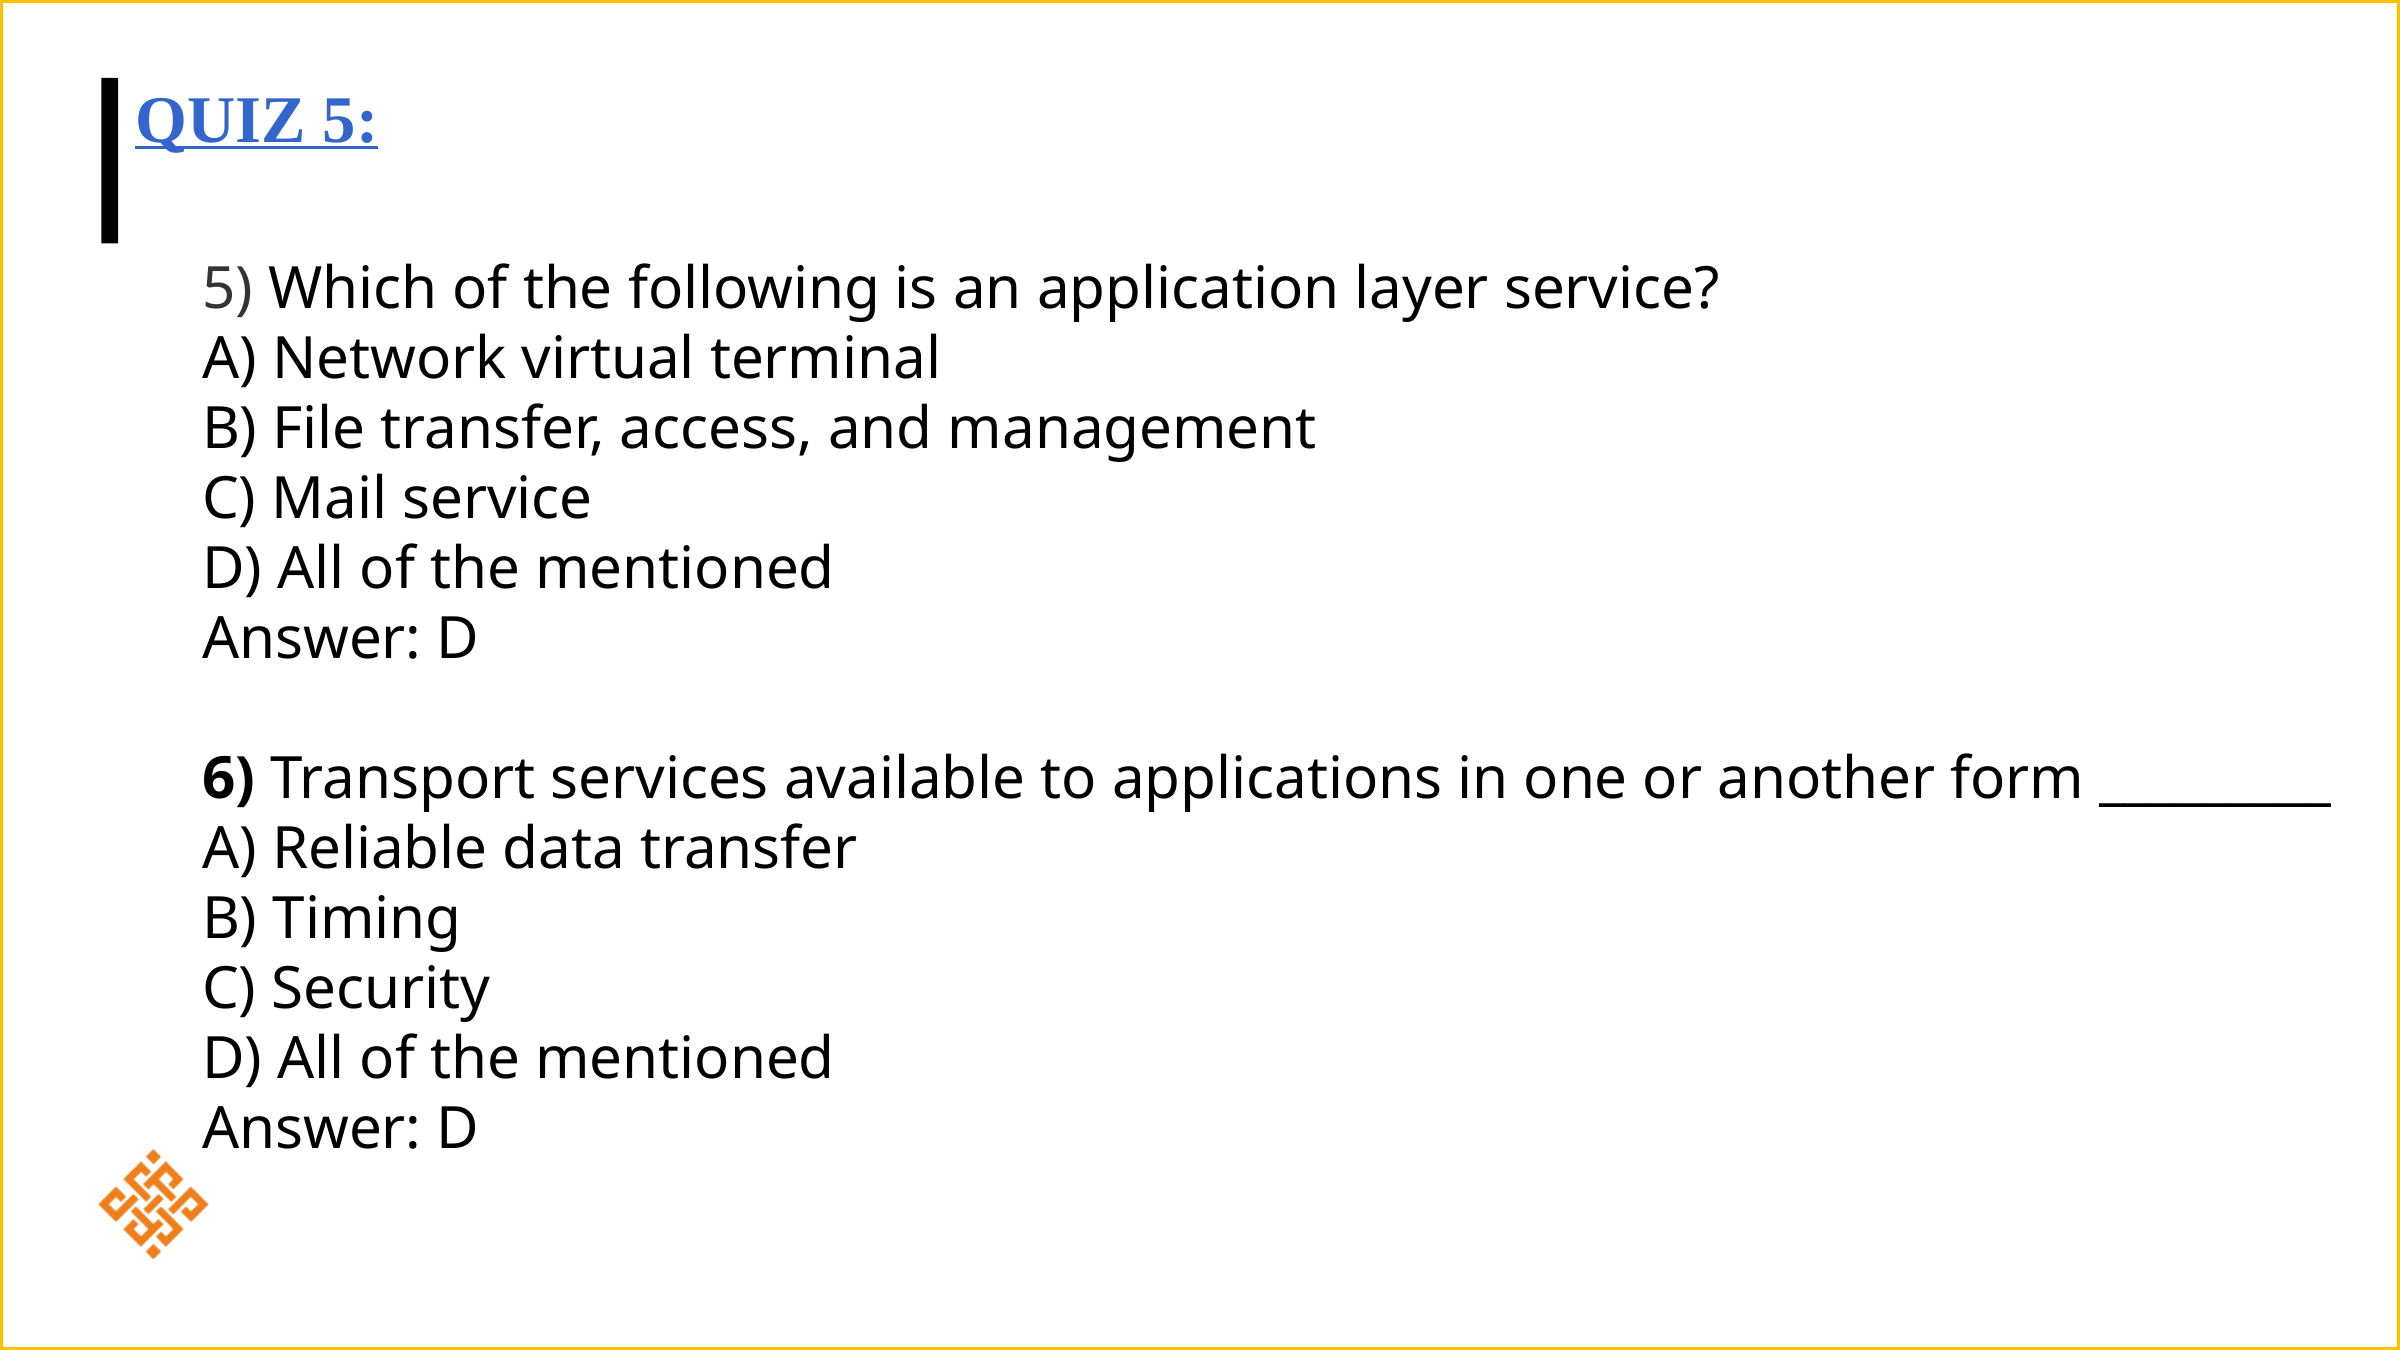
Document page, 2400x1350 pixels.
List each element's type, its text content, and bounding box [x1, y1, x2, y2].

text_box 5) Which of the following is an application layer service? A) Network virtual terminal B) File transfer, access, and management C) Mail service D) All of the mentioned Answer: D 6) Transport services available to applications in one or another form _________ A) Reliable data transfer B) Timing C) Security D) All of the mentioned Answer: D [187, 242, 2400, 1308]
title Quiz 5: [117, 77, 1153, 243]
picture [75, 1058, 235, 1350]
